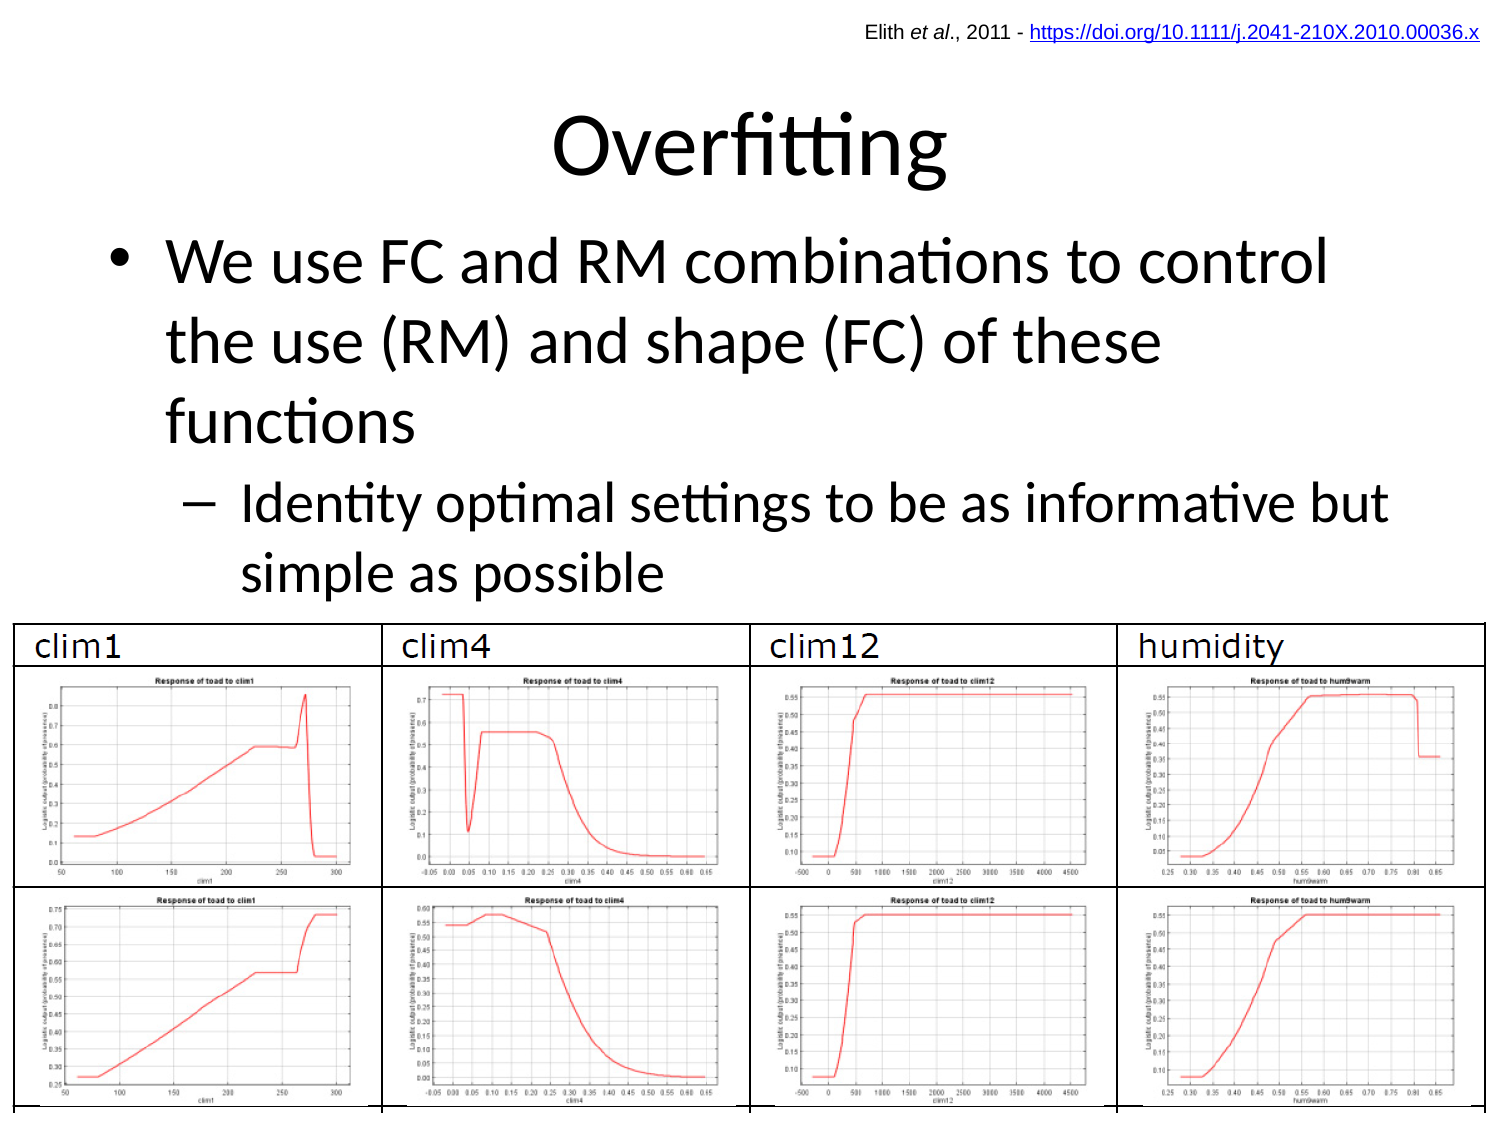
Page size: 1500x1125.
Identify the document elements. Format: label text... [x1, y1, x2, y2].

list We use FC and RM combinations to control the use (RM) and shape (FC) of these functions Identity optimal settings to be as informative but simple as possible [75, 209, 1425, 610]
title Overfitting [75, 45, 1425, 209]
picture [12, 612, 1500, 1113]
text_box Elith et al., 2011 - https://doi.org/10.1111/j.2041-210X.2010.00036.x [849, 10, 1500, 79]
